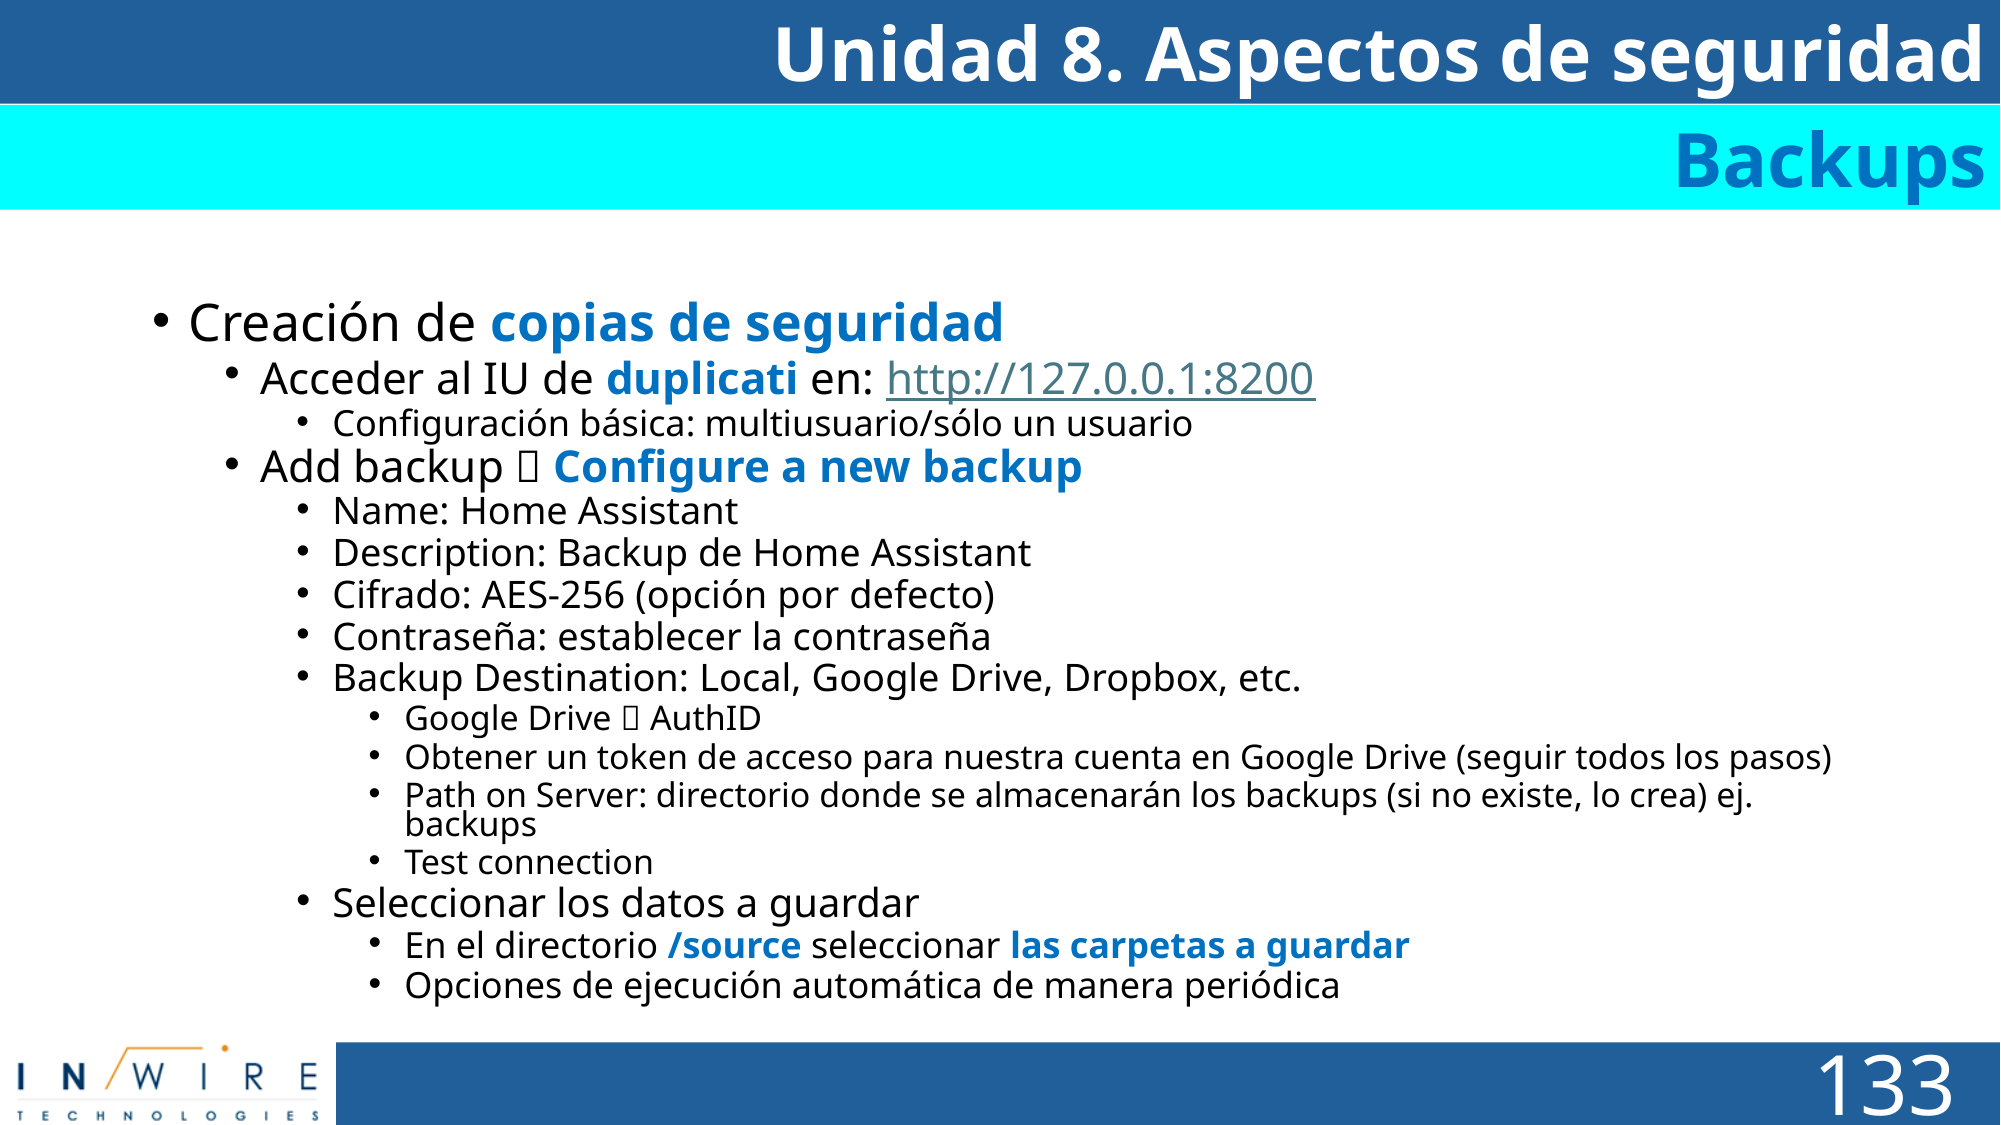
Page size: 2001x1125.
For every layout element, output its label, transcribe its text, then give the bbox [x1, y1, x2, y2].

text_box Backups [0, 104, 2000, 210]
list Creación de copias de seguridad Acceder al IU de duplicati en: http://127.0.0.1:8200 Configuración básica: multiusuario/sólo un usuario Add backup  Configure a new backup Name: Home Assistant Description: Backup de Home Assistant Cifrado: AES-256 (opción por defecto) Contraseña: establecer la contraseña Backup Destination: Local, Google Drive, Dropbox, etc. Google Drive  AuthID Obtener un token de acceso para nuestra cuenta en Google Drive (seguir todos los pasos) Path on Server: directorio donde se almacenarán los backups (si no existe, lo crea) ej. backups Test connection Seleccionar los datos a guardar En el directorio /source seleccionar las carpetas a guardar Opciones de ejecución automática de manera periódica [137, 299, 1863, 1014]
text_box Unidad 8. Aspectos de seguridad [0, 0, 2000, 104]
picture [0, 1037, 336, 1125]
